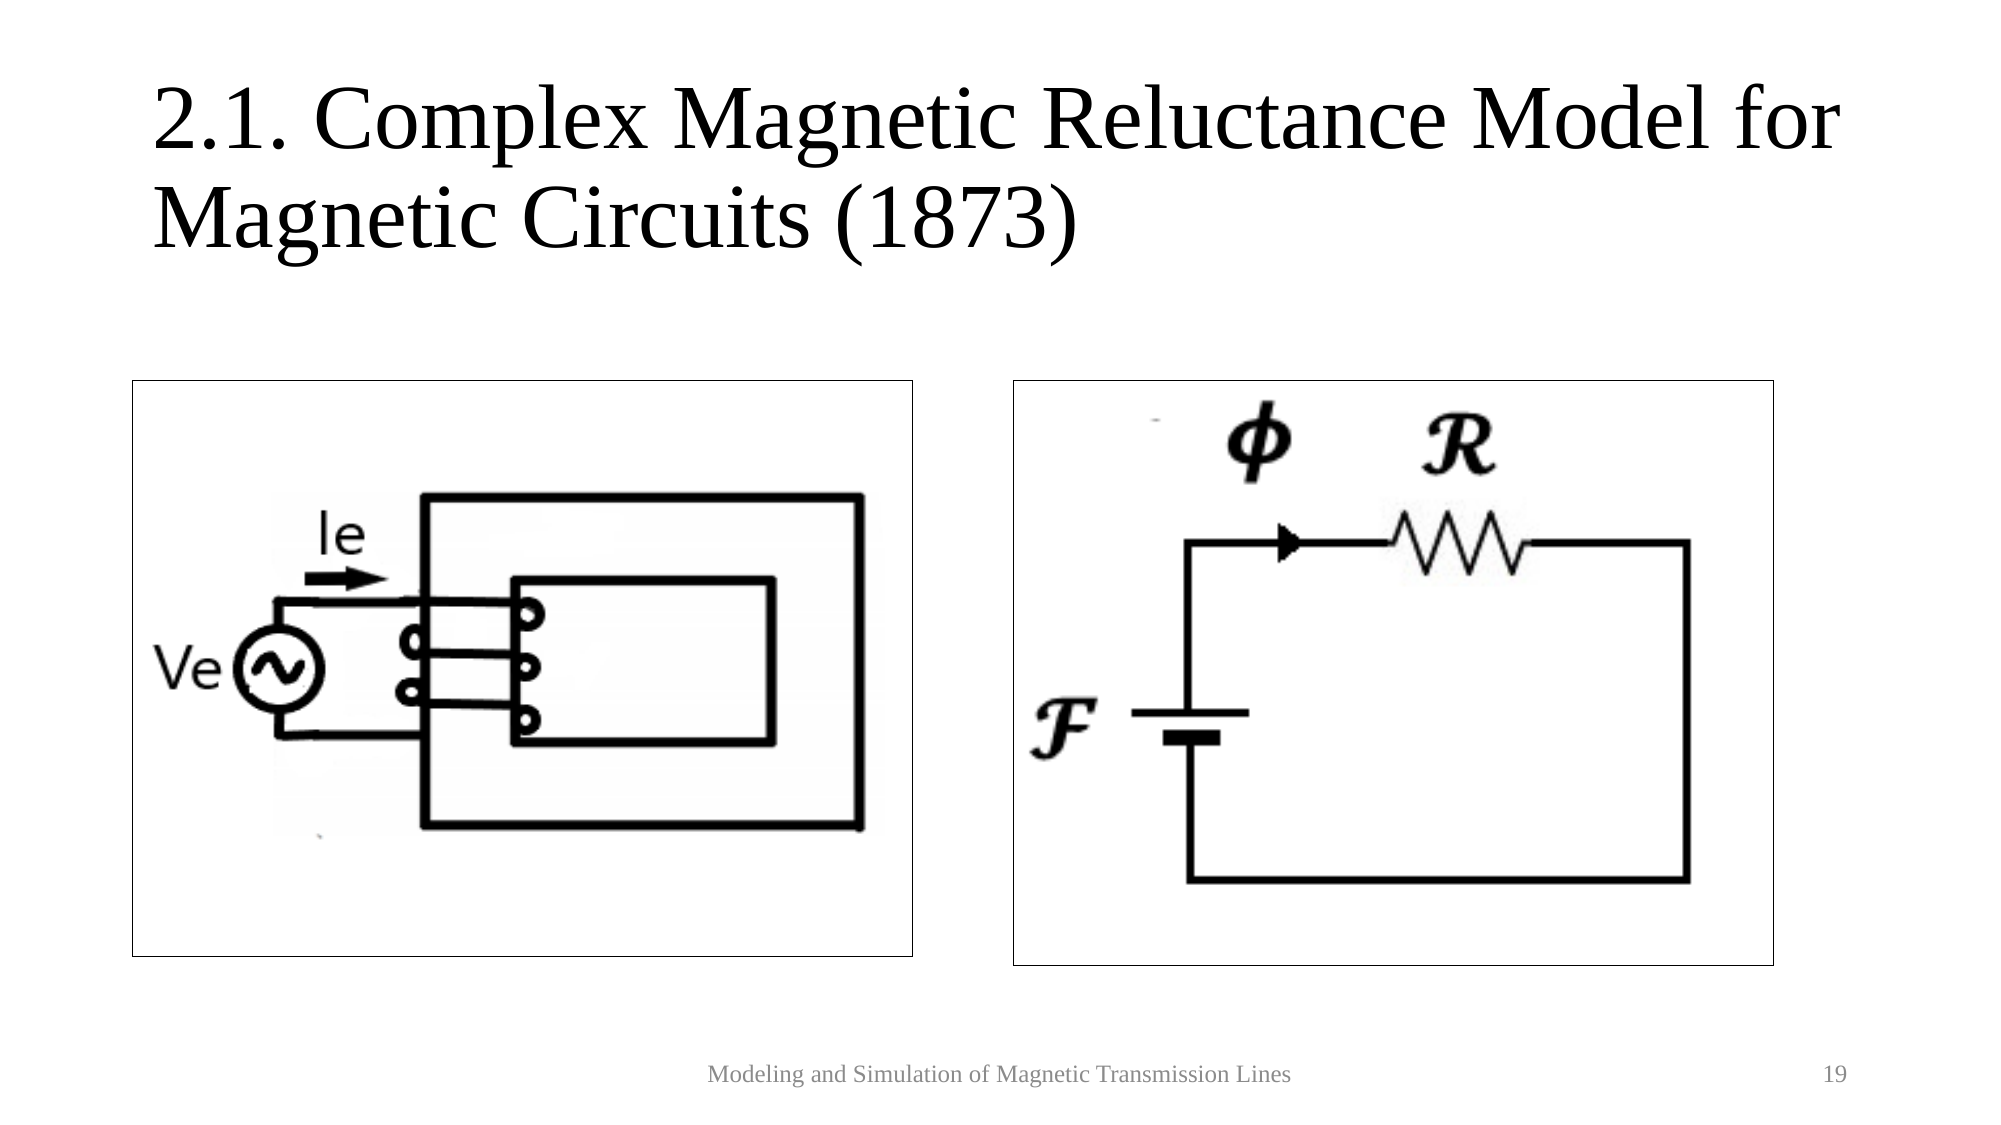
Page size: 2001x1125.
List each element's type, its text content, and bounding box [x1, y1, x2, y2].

footer Modeling and Simulation of Magnetic Transmission Lines [662, 1042, 1338, 1103]
slide_number 19 [1412, 1042, 1863, 1103]
picture [132, 380, 913, 957]
picture [1013, 379, 1774, 966]
title 2.1. Complex Magnetic Reluctance Model for Magnetic Circuits (1873) [137, 59, 1863, 278]
